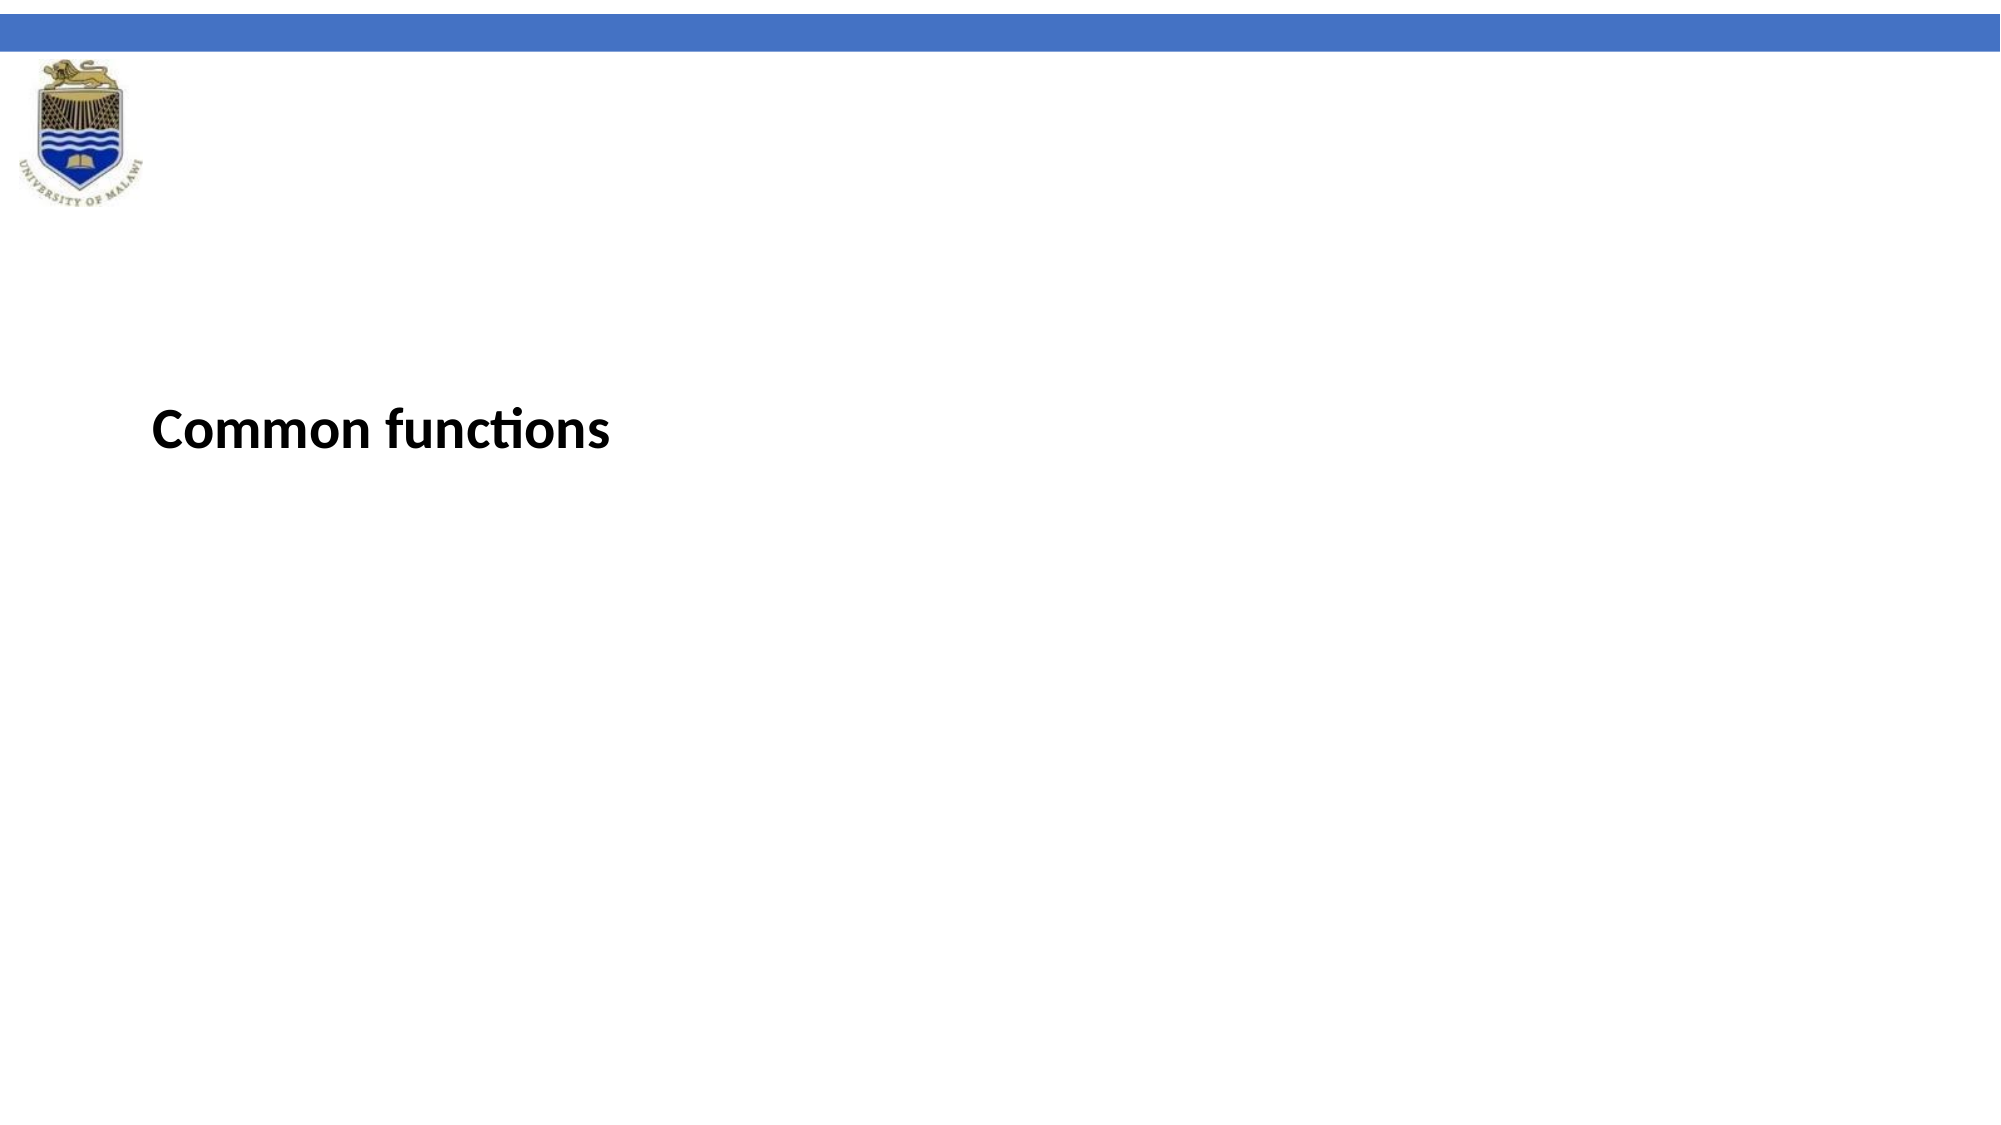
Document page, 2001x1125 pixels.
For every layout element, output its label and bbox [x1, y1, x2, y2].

picture [19, 59, 143, 207]
